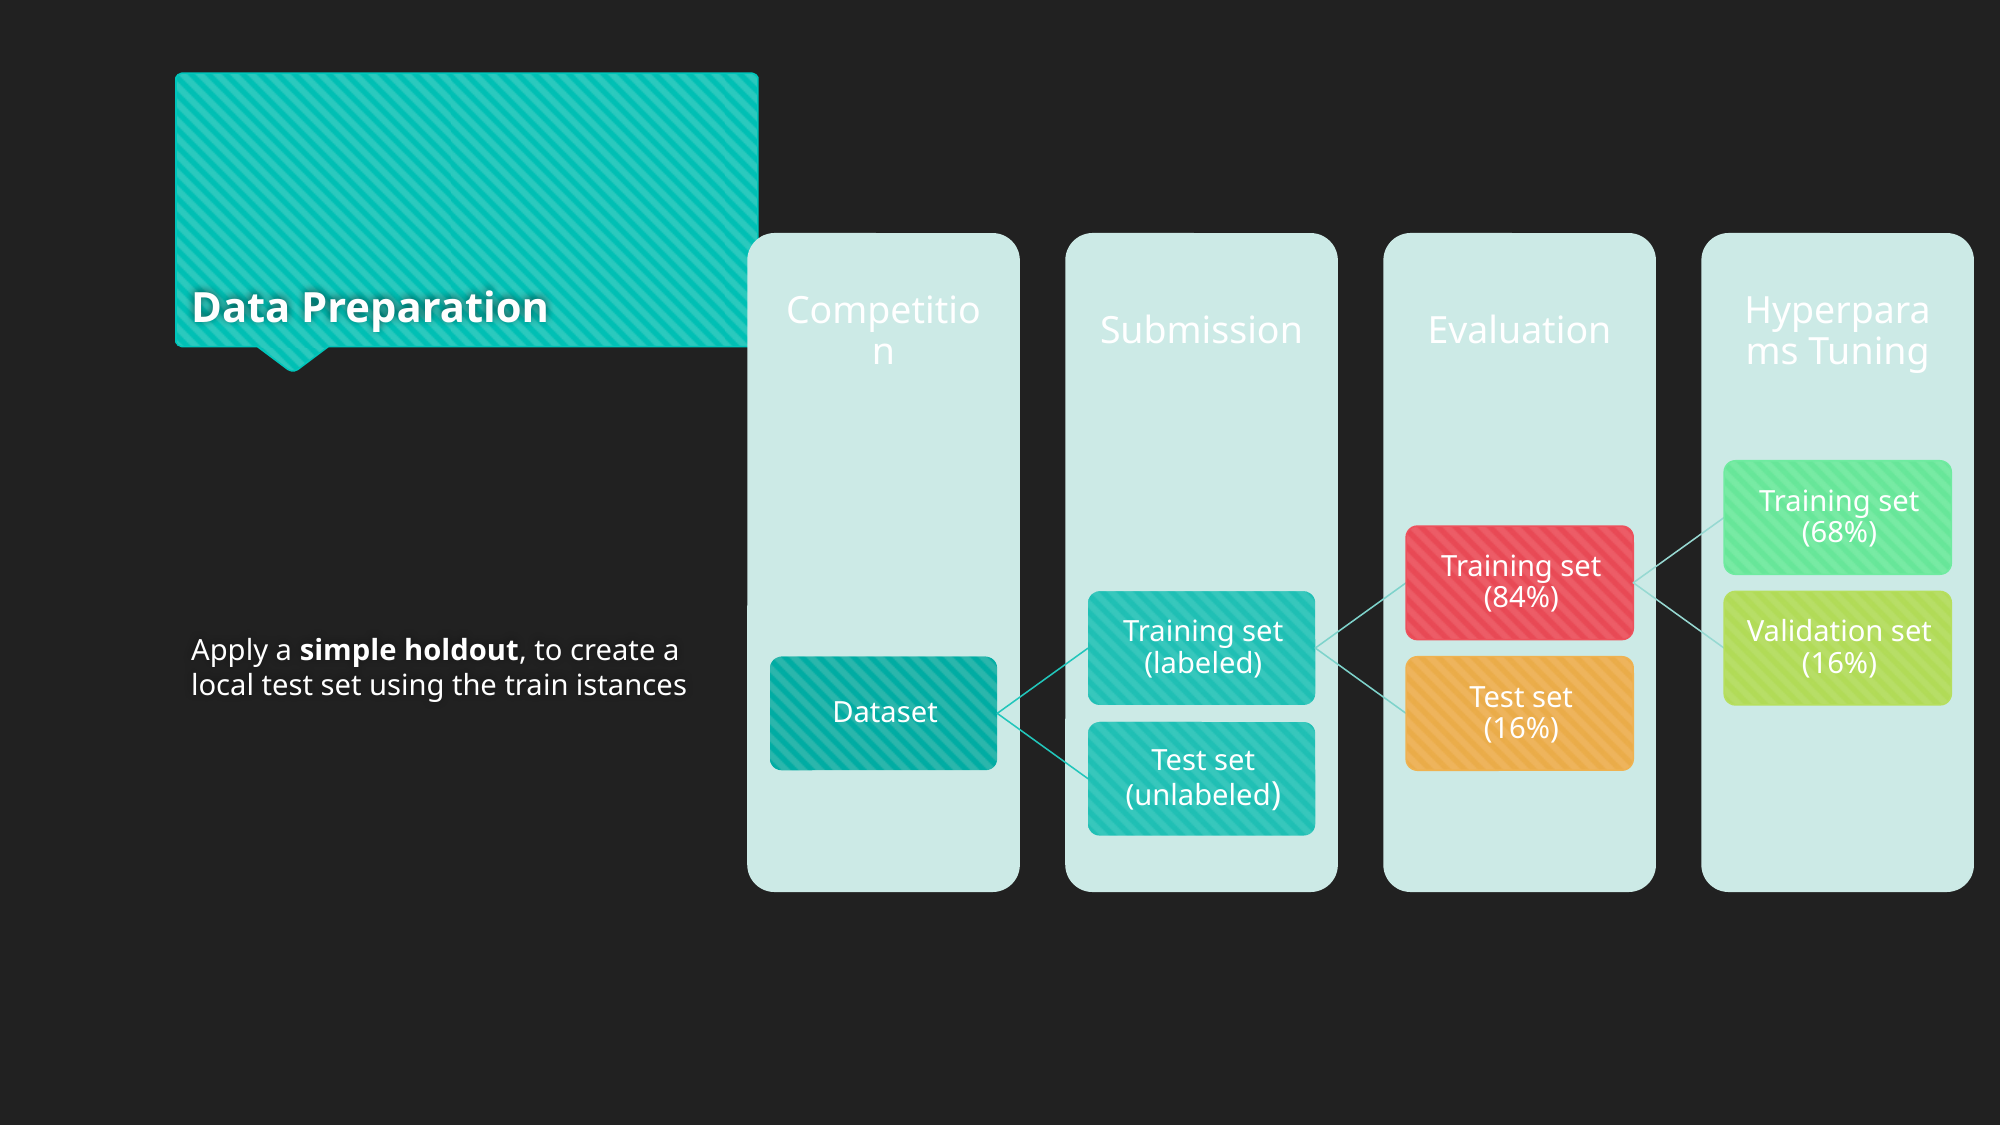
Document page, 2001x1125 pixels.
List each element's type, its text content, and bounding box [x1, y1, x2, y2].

title Data Preparation [176, 73, 758, 339]
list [745, 232, 1976, 893]
list Apply a simple holdout, to create a local test set using the train istances [176, 370, 758, 962]
